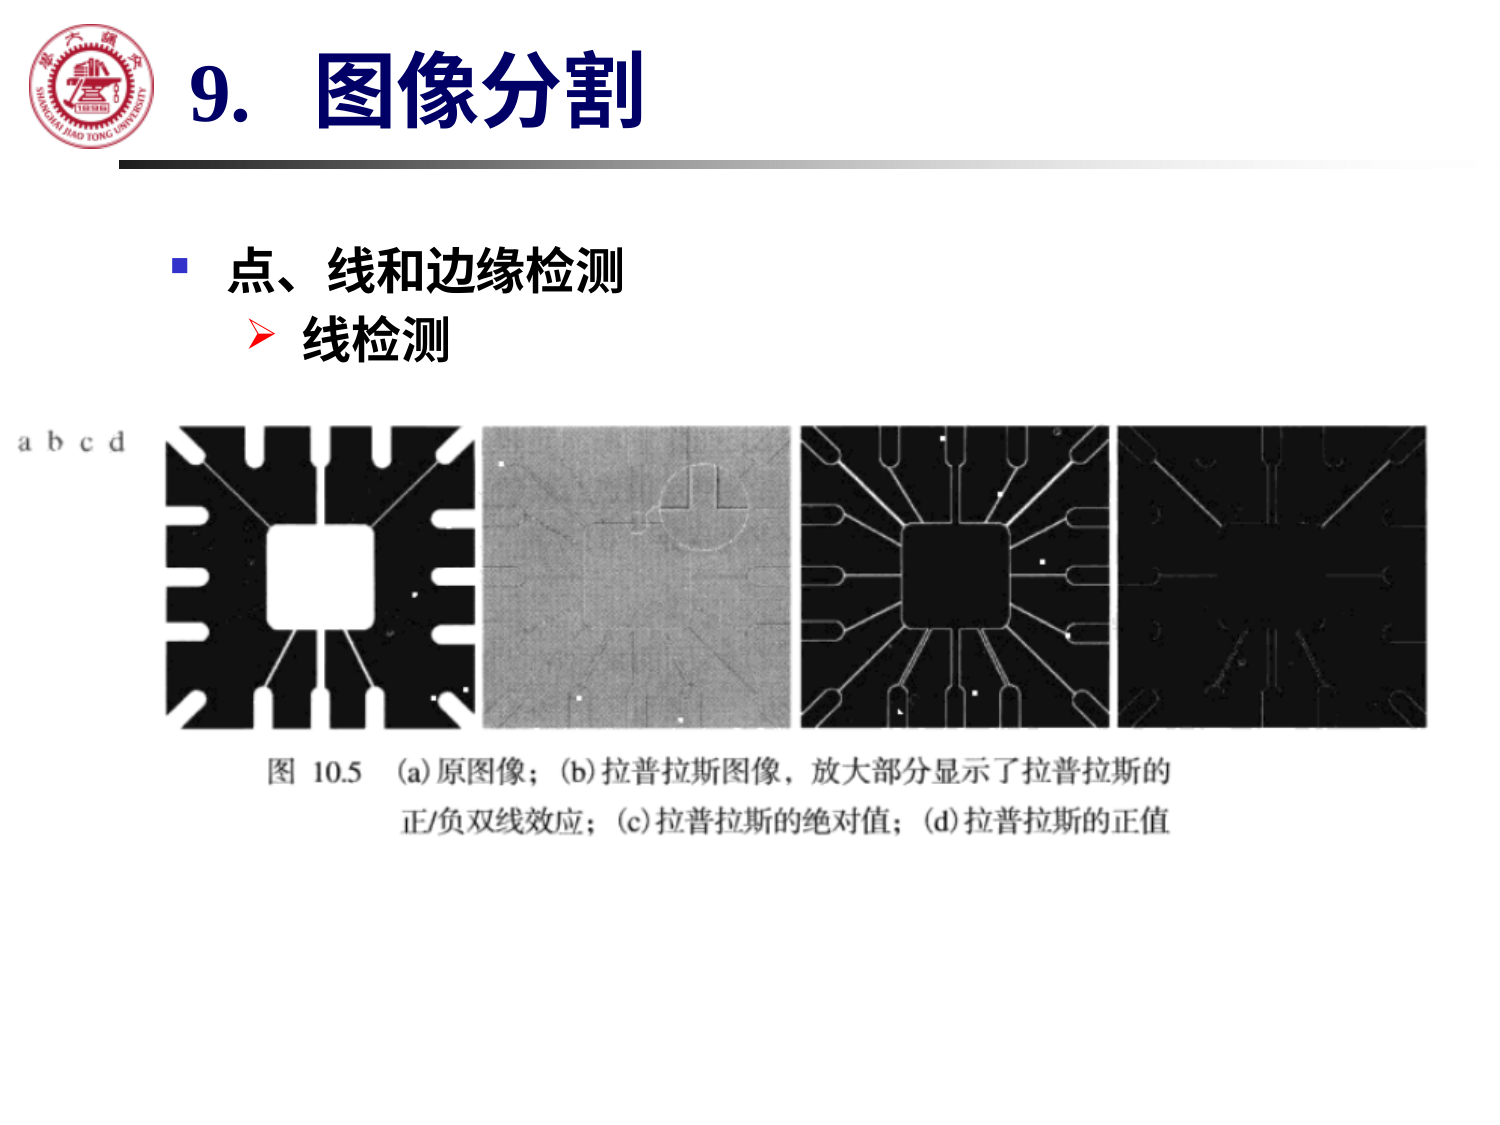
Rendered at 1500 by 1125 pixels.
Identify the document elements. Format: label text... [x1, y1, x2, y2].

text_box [119, 30, 1500, 169]
picture [12, 414, 1475, 849]
text_box 点、线和边缘检测 线检测 [153, 231, 1339, 412]
picture [29, 24, 154, 149]
